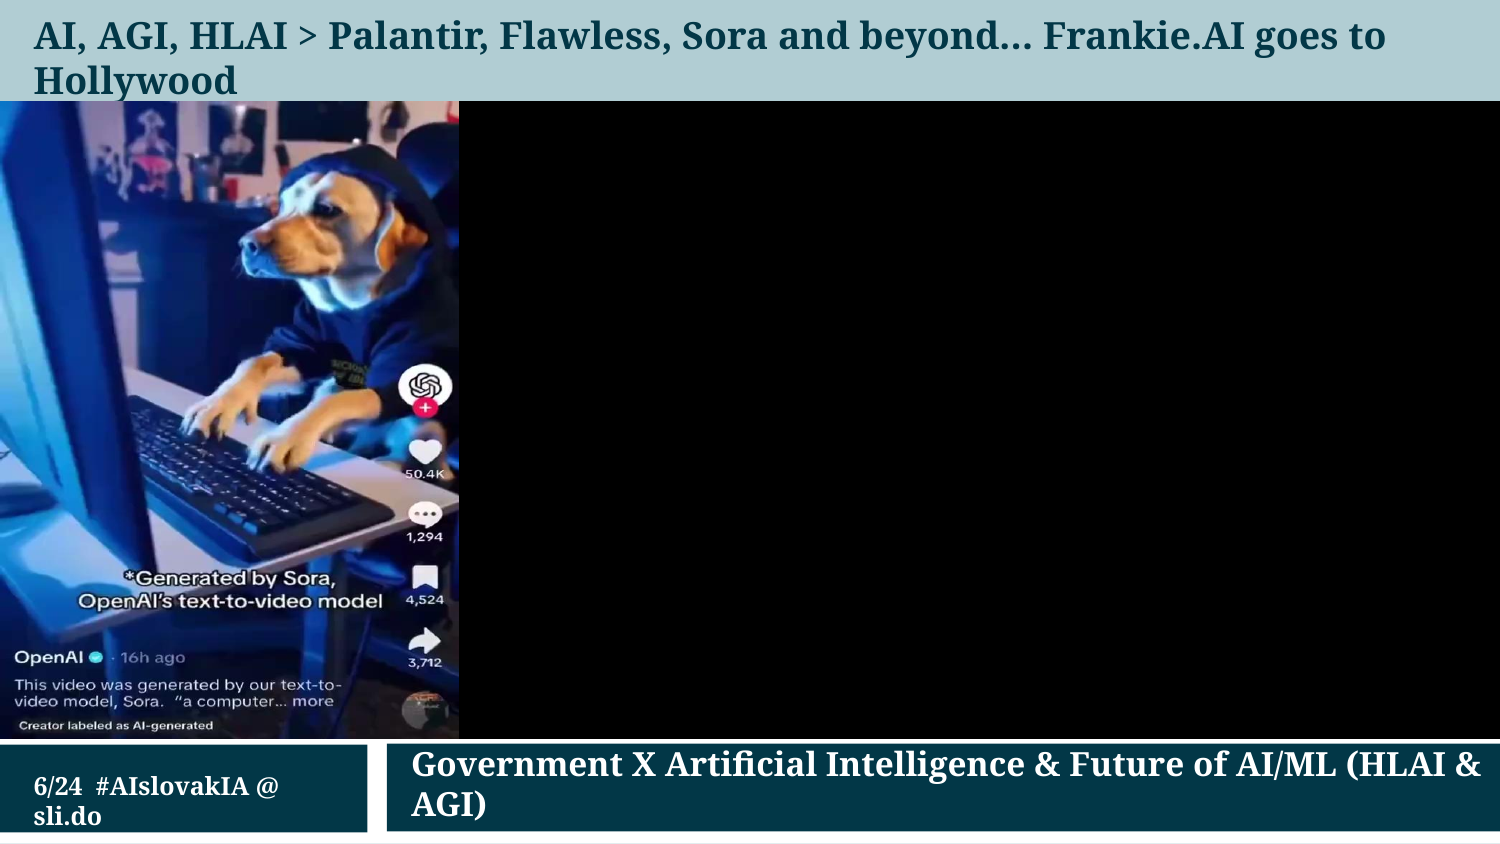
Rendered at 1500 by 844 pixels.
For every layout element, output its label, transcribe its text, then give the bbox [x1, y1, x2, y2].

picture [96, 812, 100, 824]
text_box Government X Artificial Intelligence & Future of AI/ML (HLAI & AGI) [400, 746, 1500, 826]
picture [72, 812, 78, 825]
picture [89, 812, 93, 824]
text_box AI, AGI, HLAI > Palantir, Flawless, Sora and beyond… Frankie.AI goes to Hollywood [22, 0, 1465, 100]
picture [0, 101, 1500, 739]
picture [80, 808, 84, 824]
text_box 6/24 #AIslovakIA @ sli.do [22, 764, 362, 808]
picture [35, 812, 44, 824]
